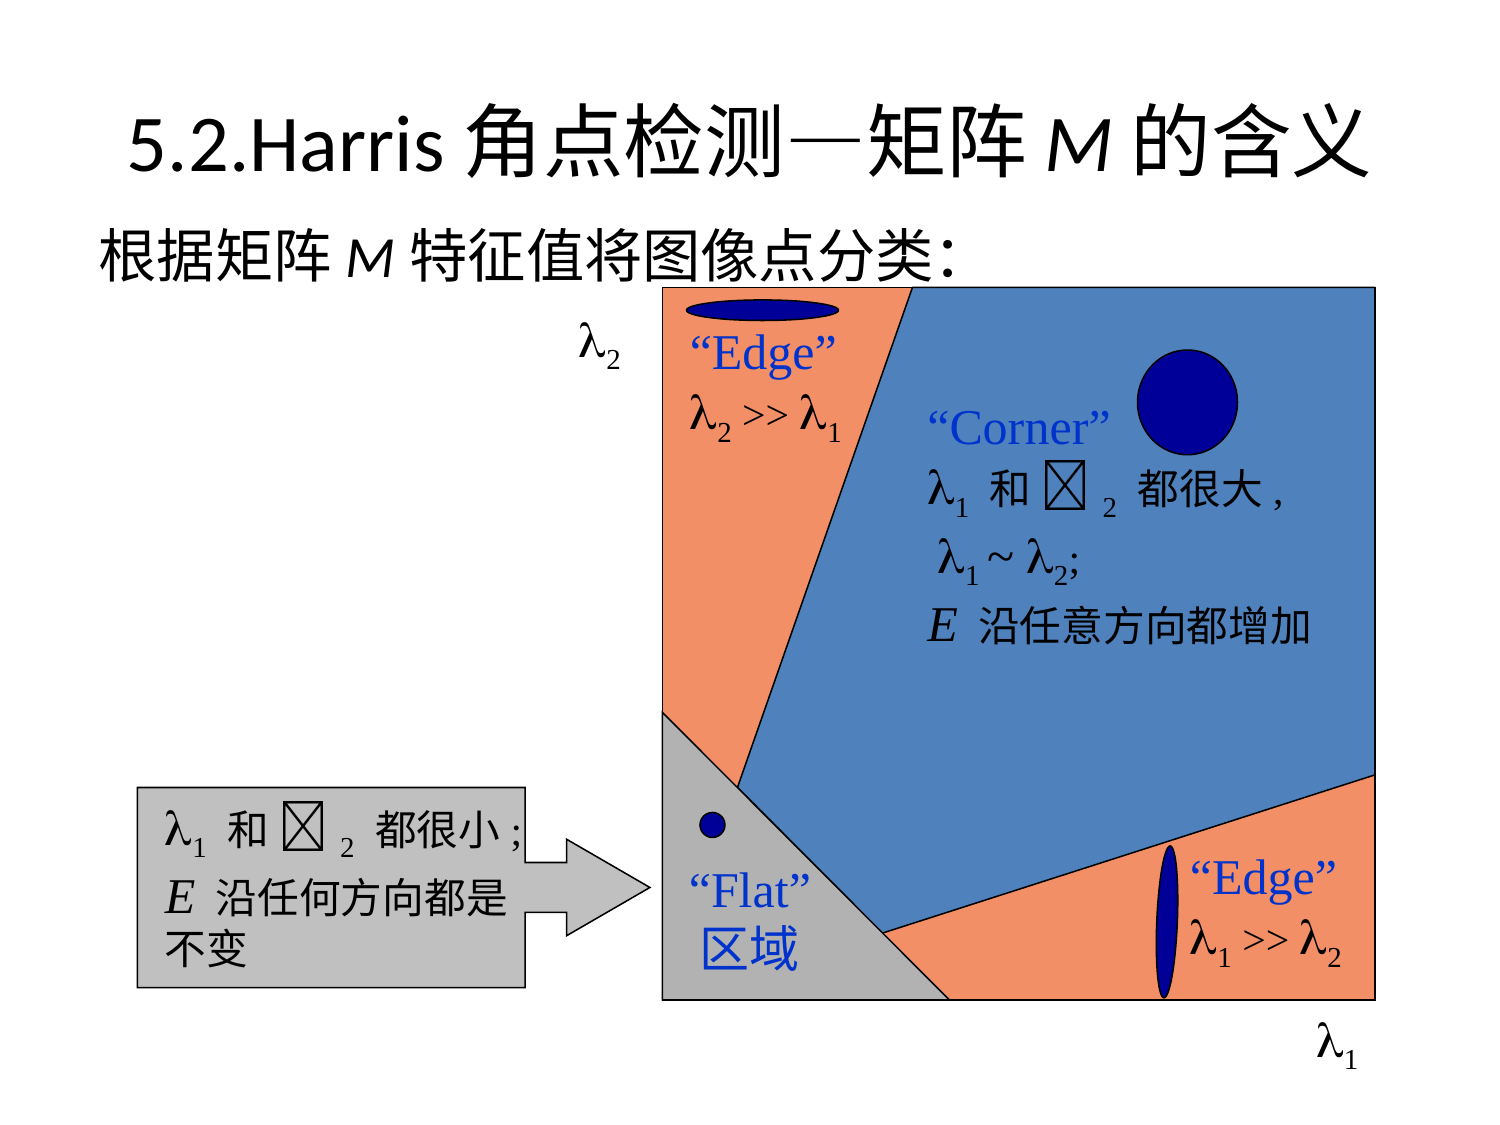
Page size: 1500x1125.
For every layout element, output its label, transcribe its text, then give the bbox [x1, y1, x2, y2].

text_box [737, 297, 1375, 933]
text_box [137, 787, 526, 988]
text_box “Edge” 2 >> 1 [674, 312, 888, 456]
text_box 2 [512, 299, 688, 383]
text_box [699, 812, 725, 838]
text_box [662, 900, 950, 1000]
text_box [662, 383, 853, 786]
text_box [1137, 350, 1238, 455]
text_box 1 和 2 都很小; E 沿任何方向都是不变 [149, 787, 538, 981]
text_box [662, 297, 908, 354]
title 5.2.Harris角点检测—矩阵M的含义 [75, 45, 1425, 233]
text_box [1185, 776, 1375, 837]
text_box “Flat” 区域 [650, 849, 850, 985]
text_box 根据矩阵M特征值将图像点分类： [84, 212, 1397, 297]
text_box [884, 840, 1375, 1000]
text_box [662, 712, 799, 849]
text_box [1156, 845, 1178, 998]
text_box “Corner” 1 和 2 都很大, 1 ~ 2; E 沿任意方向都增加 [912, 387, 1350, 659]
text_box [538, 839, 650, 936]
text_box [686, 299, 839, 321]
text_box 1 [1275, 999, 1400, 1083]
text_box “Edge” 1 >> 2 [1174, 837, 1388, 981]
